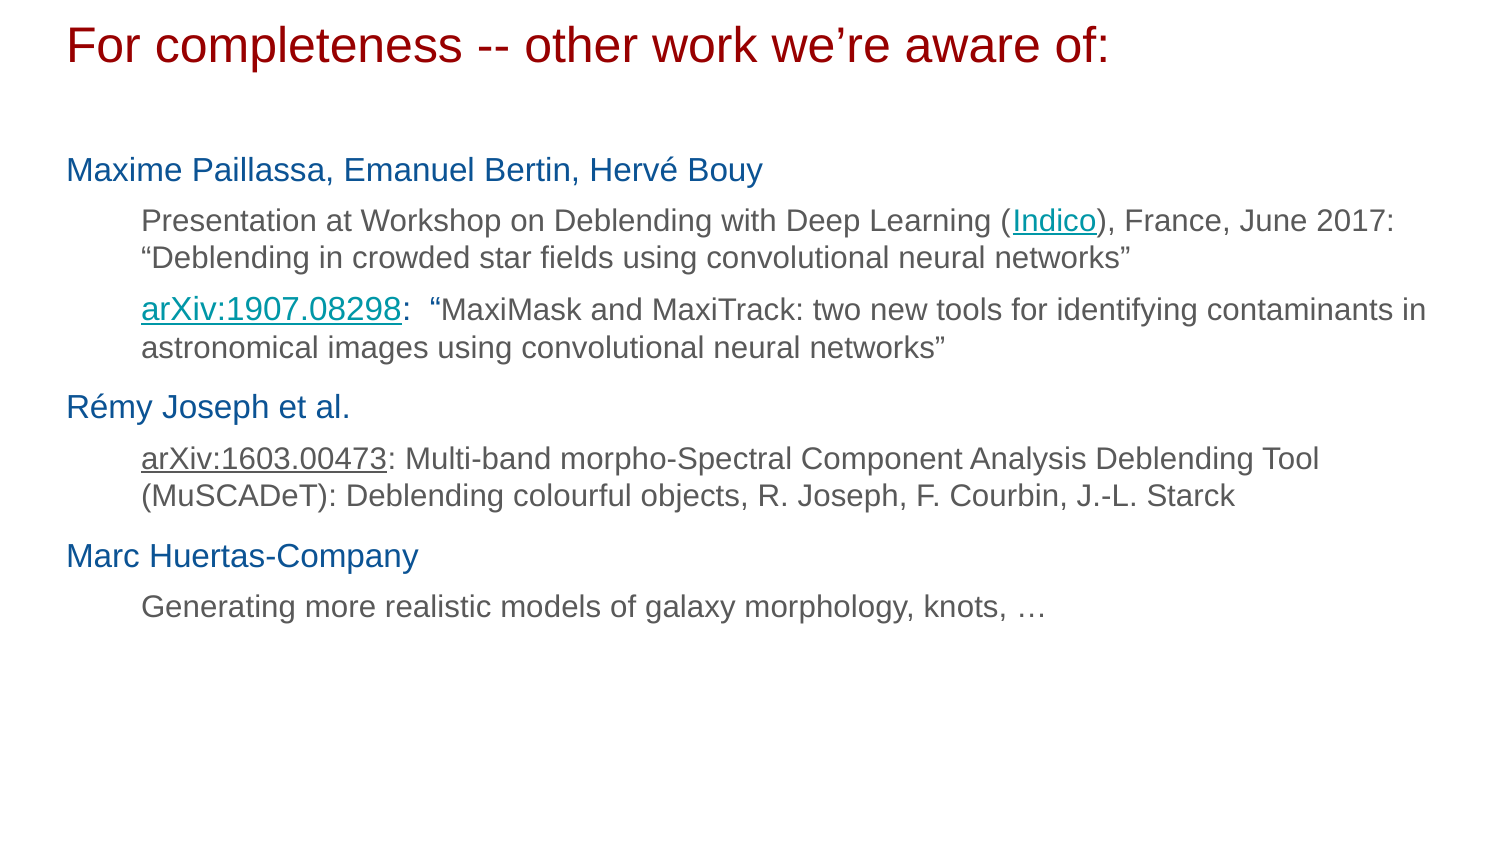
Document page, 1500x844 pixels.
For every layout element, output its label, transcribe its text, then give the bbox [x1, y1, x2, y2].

list Maxime Paillassa, Emanuel Bertin, Hervé Bouy Presentation at Workshop on Deblending with Deep Learning (Indico), France, June 2017: “Deblending in crowded star fields using convolutional neural networks” arXiv:1907.08298: “MaxiMask and MaxiTrack: two new tools for identifying contaminants in astronomical images using convolutional neural networks” Rémy Joseph et al. arXiv:1603.00473: Multi-band morpho-Spectral Component Analysis Deblending Tool (MuSCADeT): Deblending colourful objects, R. Joseph, F. Courbin, J.-L. Starck Marc Huertas-Company Generating more realistic models of galaxy morphology, knots, … [51, 132, 1449, 836]
title For completeness -- other work we’re aware of: [51, 0, 1449, 92]
